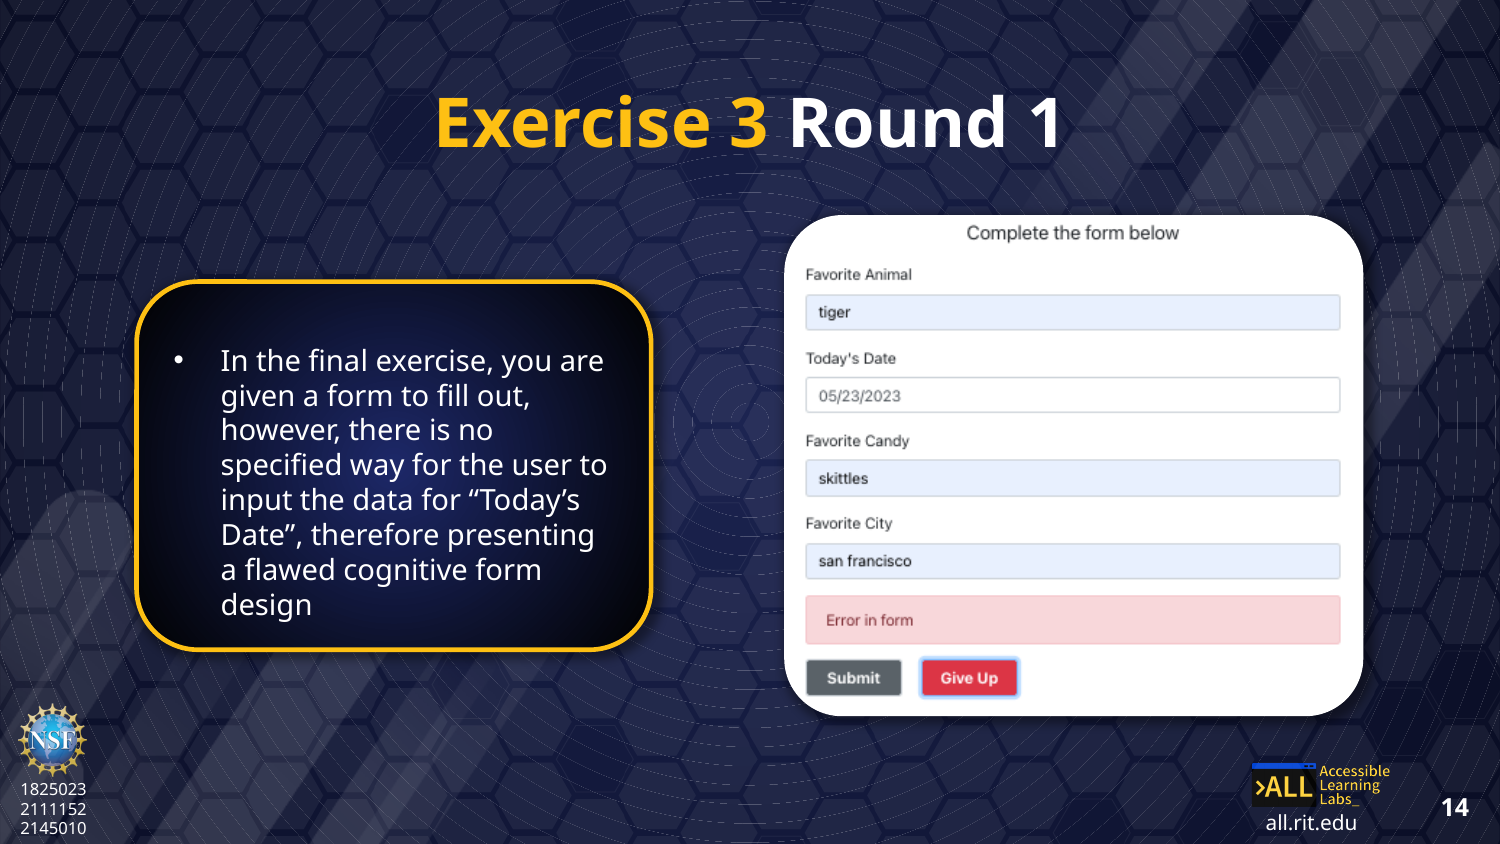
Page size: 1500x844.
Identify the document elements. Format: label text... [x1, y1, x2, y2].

slide_number 14 [1410, 776, 1500, 842]
text_box In the final exercise, you are given a form to fill out, however, there is no specified way for the user to input the data for “Today’s Date”, therefore presenting a flawed cognitive form design [158, 326, 629, 637]
text_box [136, 281, 652, 636]
picture [0, 0, 1500, 844]
text_box [160, 637, 628, 650]
title Exercise 3 Round 1 [118, 72, 1382, 167]
